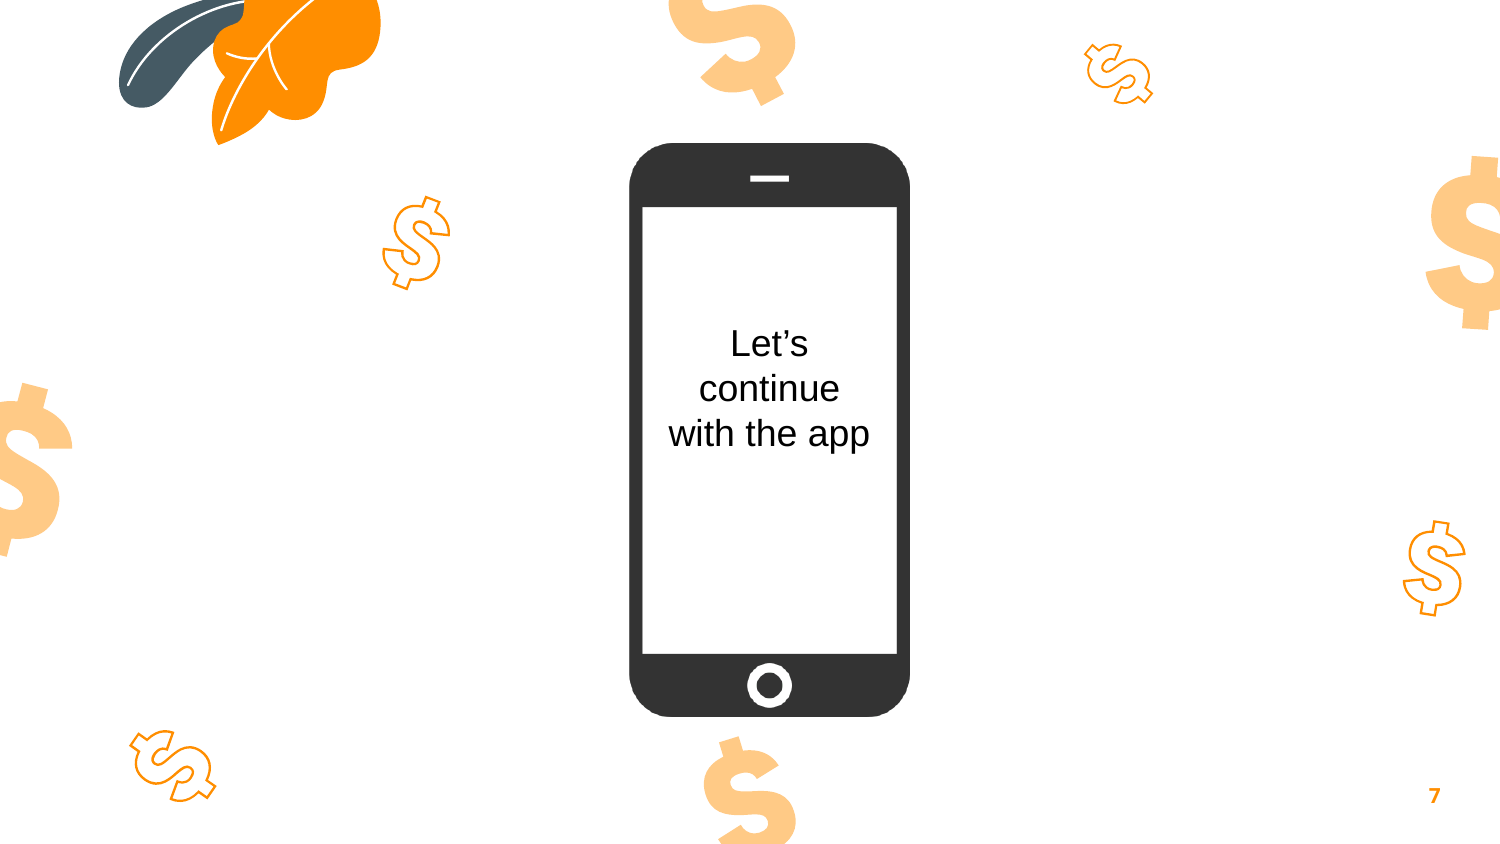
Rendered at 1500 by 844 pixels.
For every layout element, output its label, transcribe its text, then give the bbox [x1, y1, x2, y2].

slide_number 7 [1389, 764, 1480, 830]
text_box [382, 195, 450, 291]
picture [533, 143, 1005, 717]
